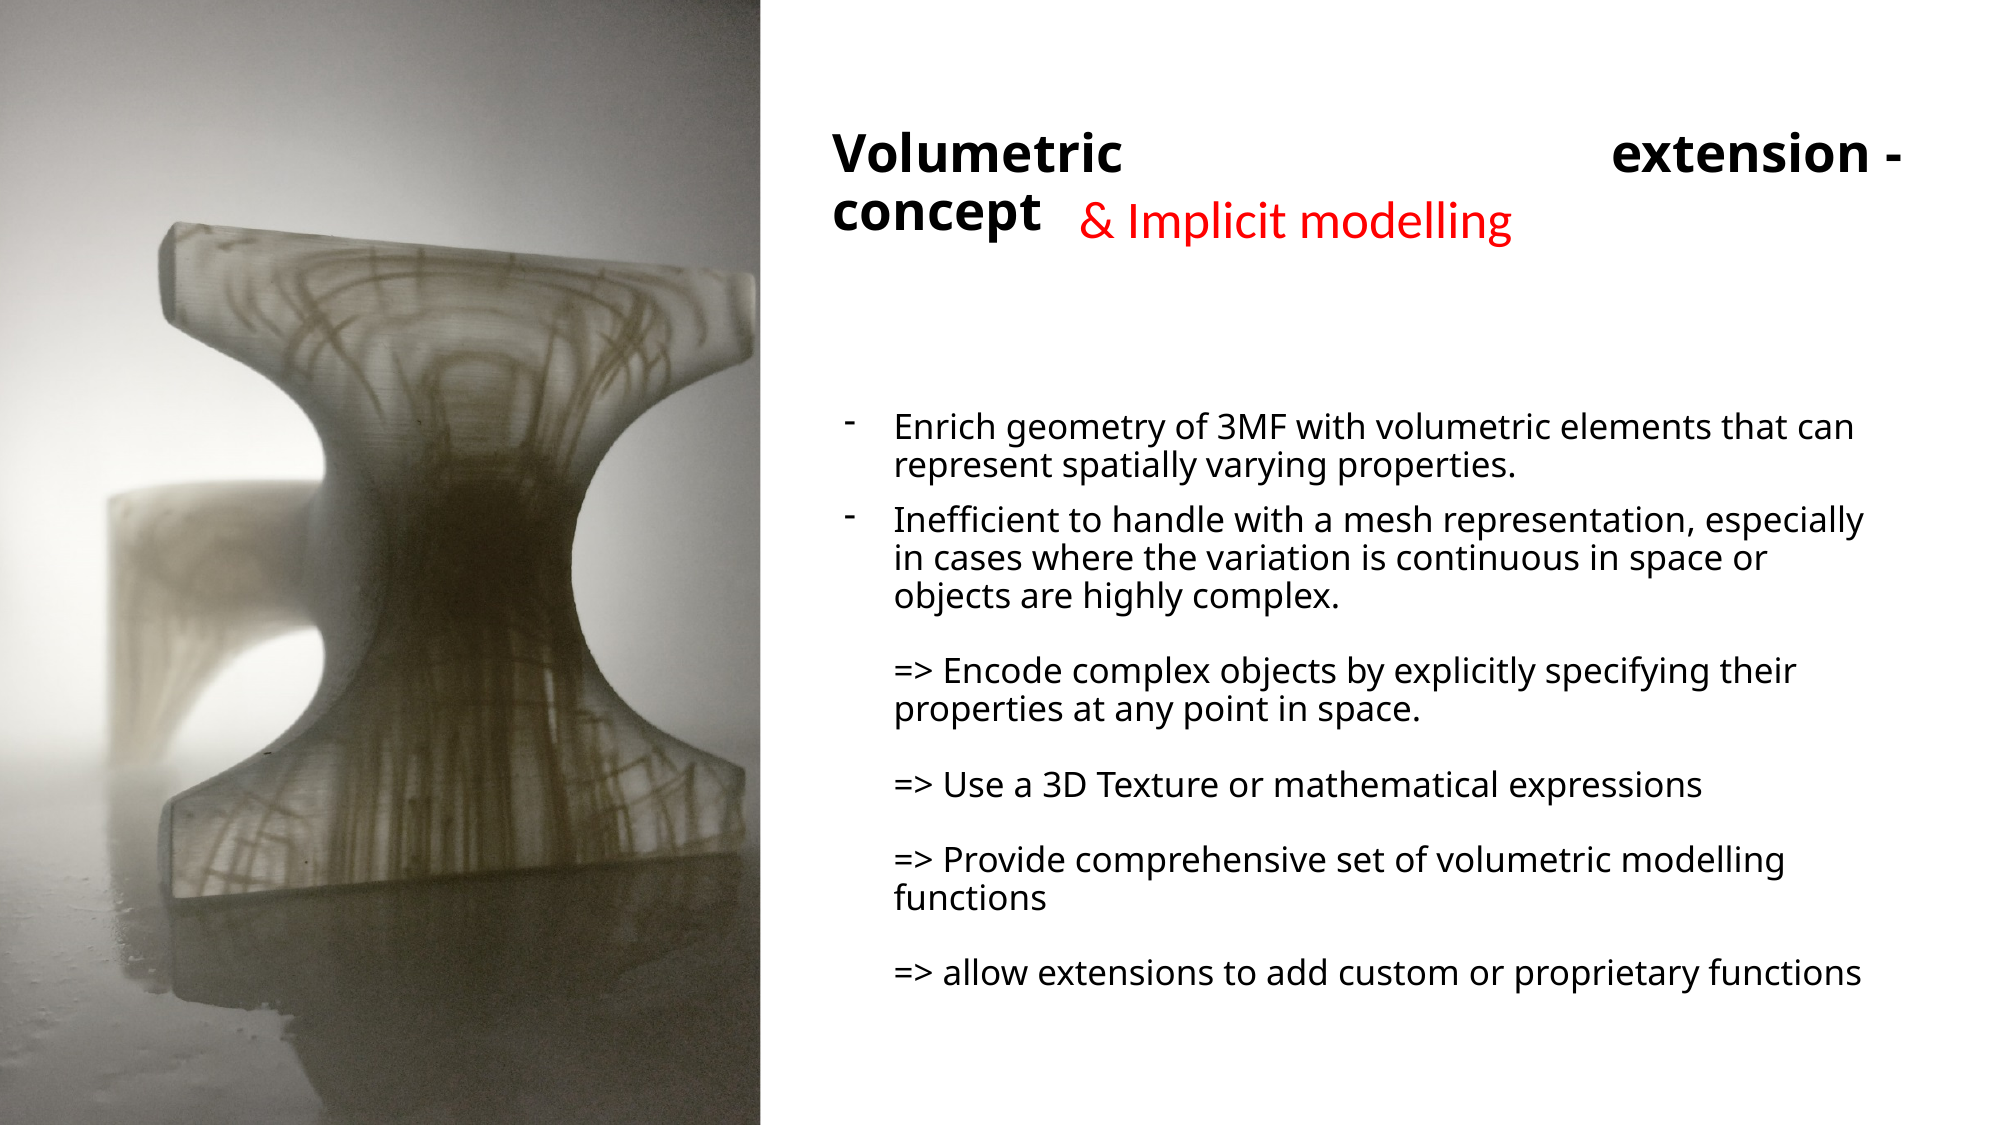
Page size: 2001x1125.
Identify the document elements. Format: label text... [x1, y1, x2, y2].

title Volumetric extension - concept [814, 103, 1974, 315]
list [0, 0, 761, 1125]
list Enrich geometry of 3MF with volumetric elements that can represent spatially varying properties. Inefficient to handle with a mesh representation, especially in cases where the variation is continuous in space or objects are highly complex. => Encode complex objects by explicitly specifying their properties at any point in space. => Use a 3D Texture or mathematical expressions => Provide comprehensive set of volumetric modelling functions => allow extensions to add custom or proprietary functions [814, 399, 1895, 1021]
text_box & Implicit modelling [1064, 178, 1541, 257]
